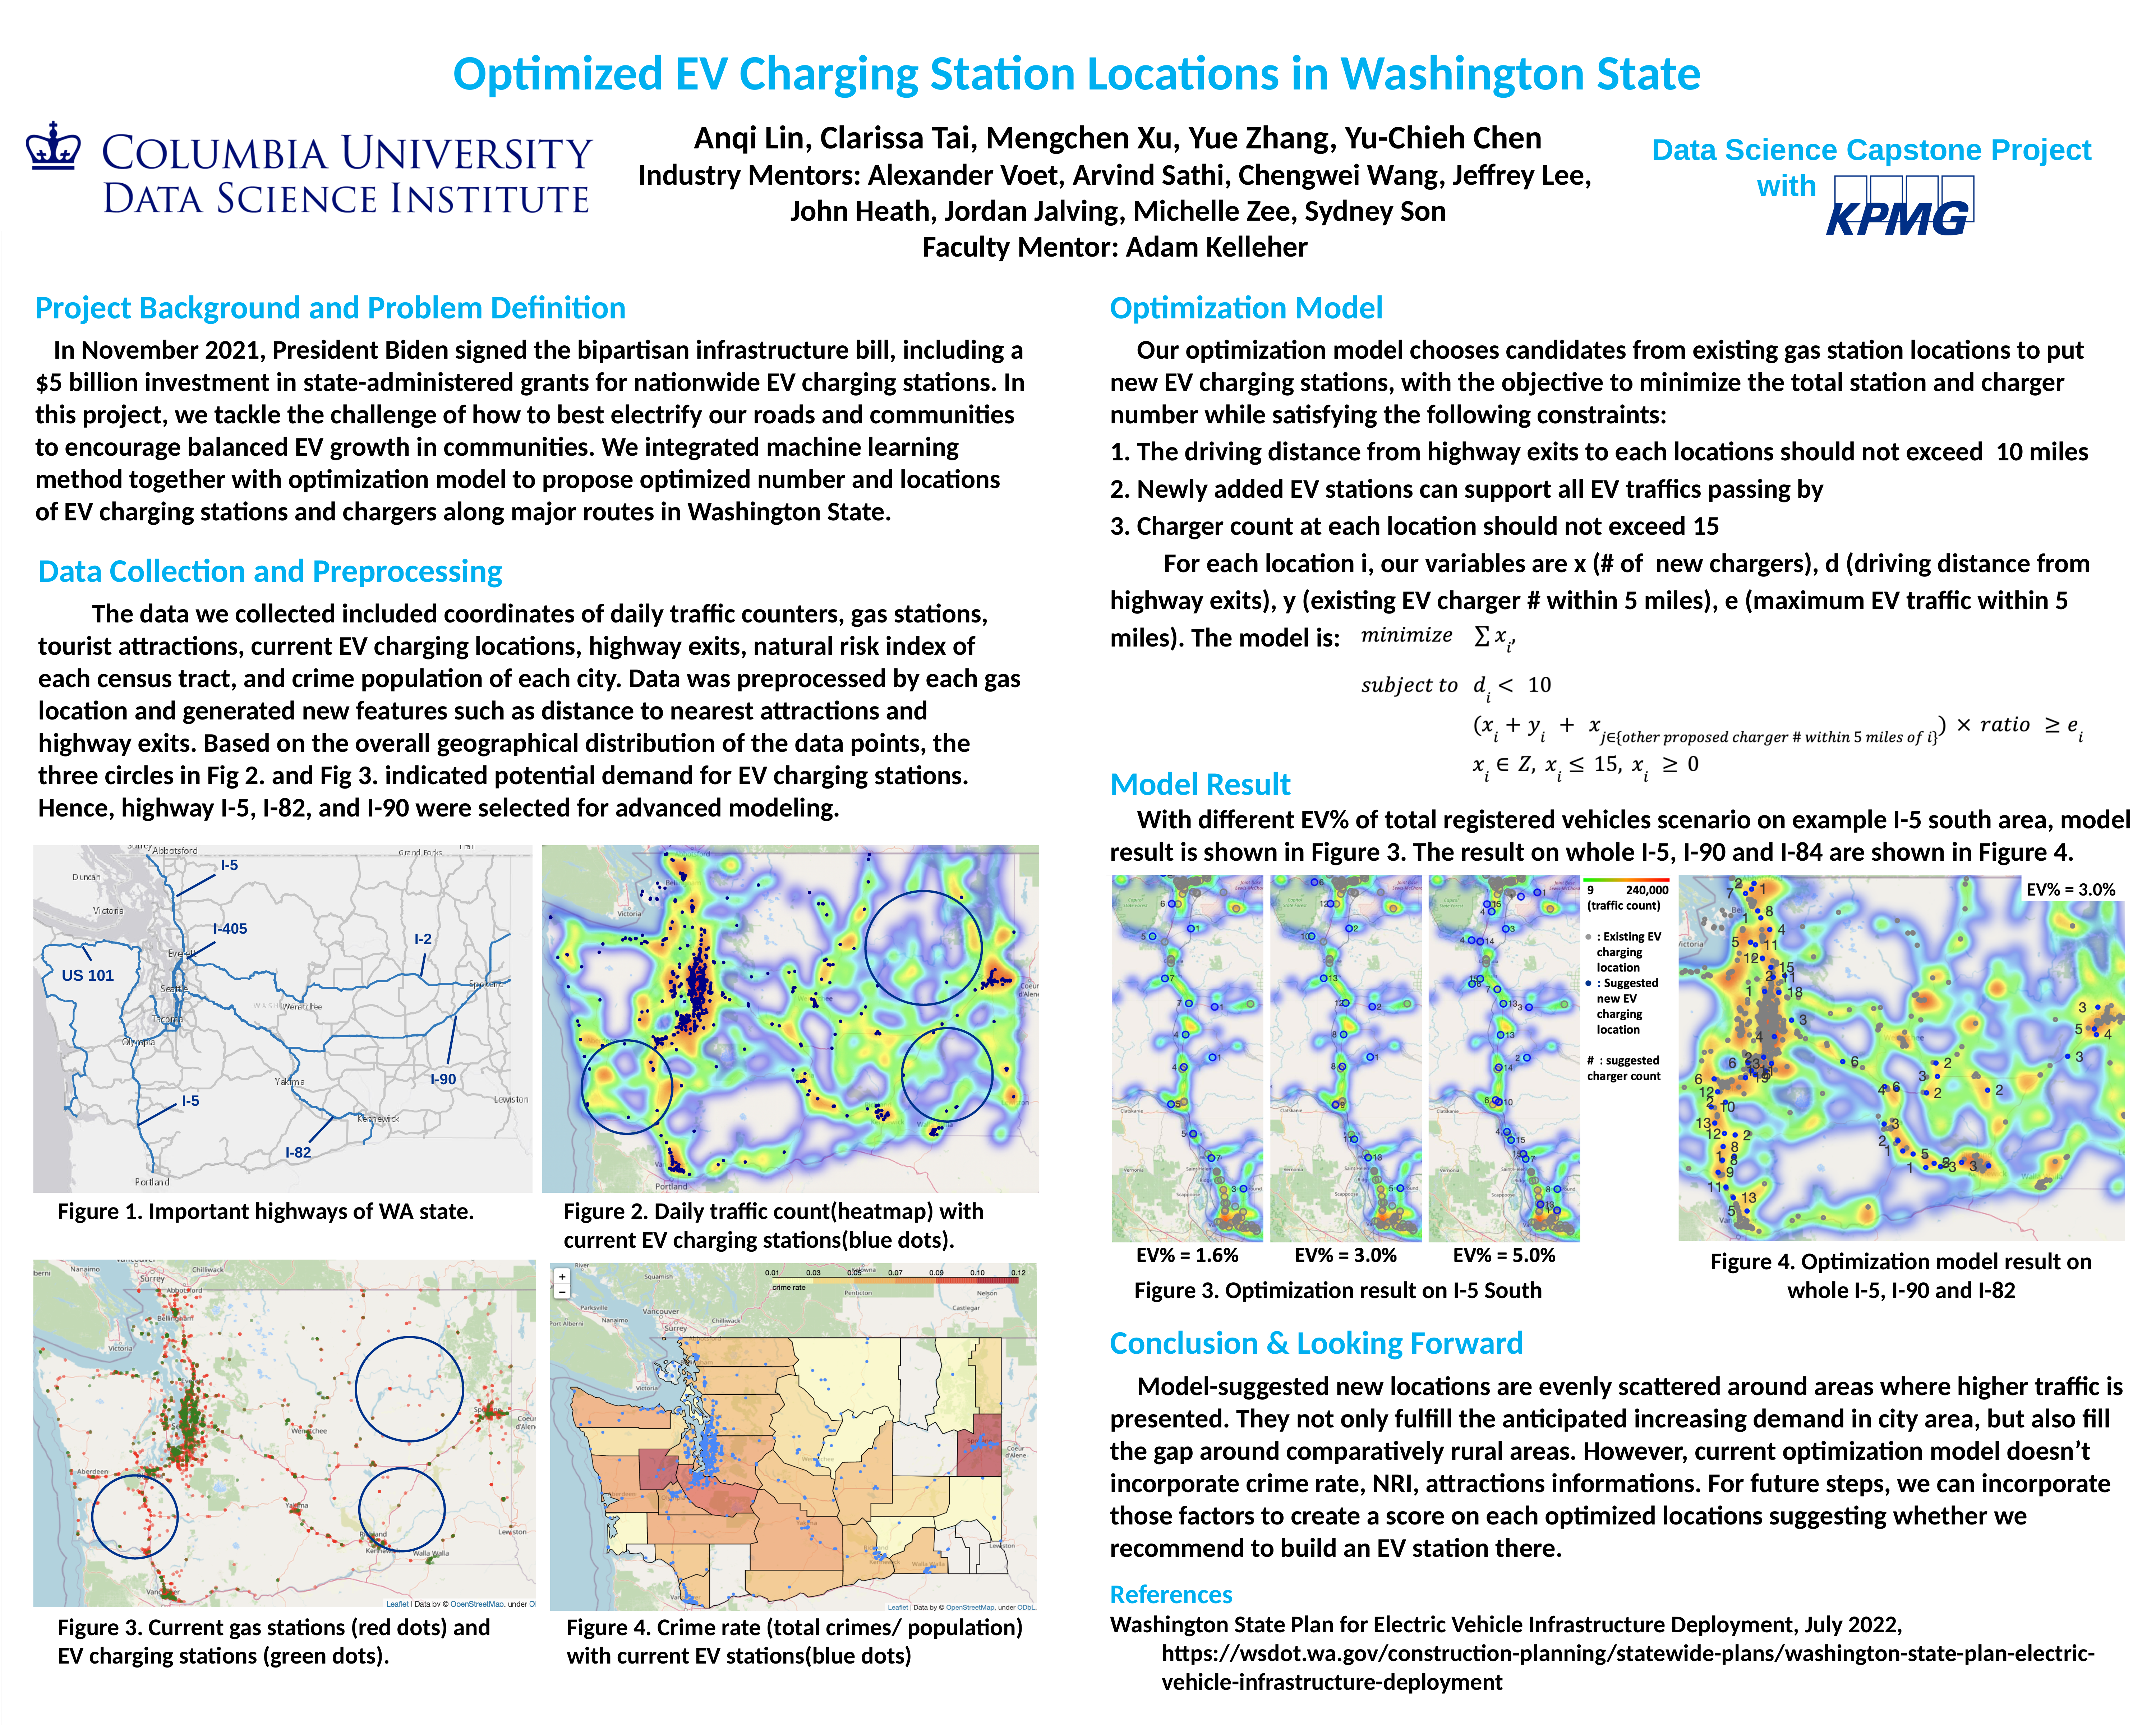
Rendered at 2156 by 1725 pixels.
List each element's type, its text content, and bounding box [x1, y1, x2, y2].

text_box Data Science Capstone Project with [1644, 128, 2100, 205]
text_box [33, 845, 541, 1193]
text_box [1096, 283, 2156, 1724]
text_box Figure 3. Current gas stations (red dots) and EV charging stations (green dots). [33, 1609, 536, 1671]
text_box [542, 845, 1040, 1193]
text_box Data Collection and Preprocessing The data we collected included coordinates of daily traffic counters, gas stations, tourist attractions, current EV charging locations, highway exits, natural risk index of each census tract, and crime population of each city. Data was preprocessed by each gas location and generated new features such as distance to nearest attractions and highway exits. Based on the overall geographical distribution of the data points, the three circles in Fig 2. and Fig 3. indicated potential demand for EV charging stations. Hence, highway I-5, I-82, and I-90 were selected for advanced modeling. [11, 546, 1041, 825]
text_box Anqi Lin, Clarissa Tai, Mengchen Xu, Yue Zhang, Yu-Chieh Chen Industry Mentors: Alexander Voet, Arvind Sathi, Chengwei Wang, Jeffrey Lee, John Heath, Jordan Jalving, Michelle Zee, Sydney Son Faculty Mentor: Adam Kelleher [601, 112, 1637, 278]
text_box Figure 1. Important highways of WA state. [33, 1195, 536, 1227]
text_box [33, 1260, 536, 1607]
text_box Optimized EV Charging Station Locations in Washington State [15, 13, 2141, 126]
picture [550, 1263, 1037, 1611]
text_box Figure 4. Crime rate (total crimes/ population) with current EV stations(blue dots) [542, 1608, 1067, 1671]
picture [26, 120, 594, 213]
text_box Figure 2. Daily traffic count(heatmap) with current EV charging stations(blue dots). [539, 1192, 1042, 1255]
text_box Project Background and Problem Definition In November 2021, President Biden signed the bipartisan infrastructure bill, including a $5 billion investment in state-administered grants for nationwide EV charging stations. In this project, we tackle the challenge of how to best electrify our roads and communities to encourage balanced EV growth in communities. We integrated machine learning method together with optimization model to propose optimized number and locations of EV charging stations and chargers along major routes in Washington State. [8, 283, 1044, 529]
picture [1824, 173, 1976, 237]
